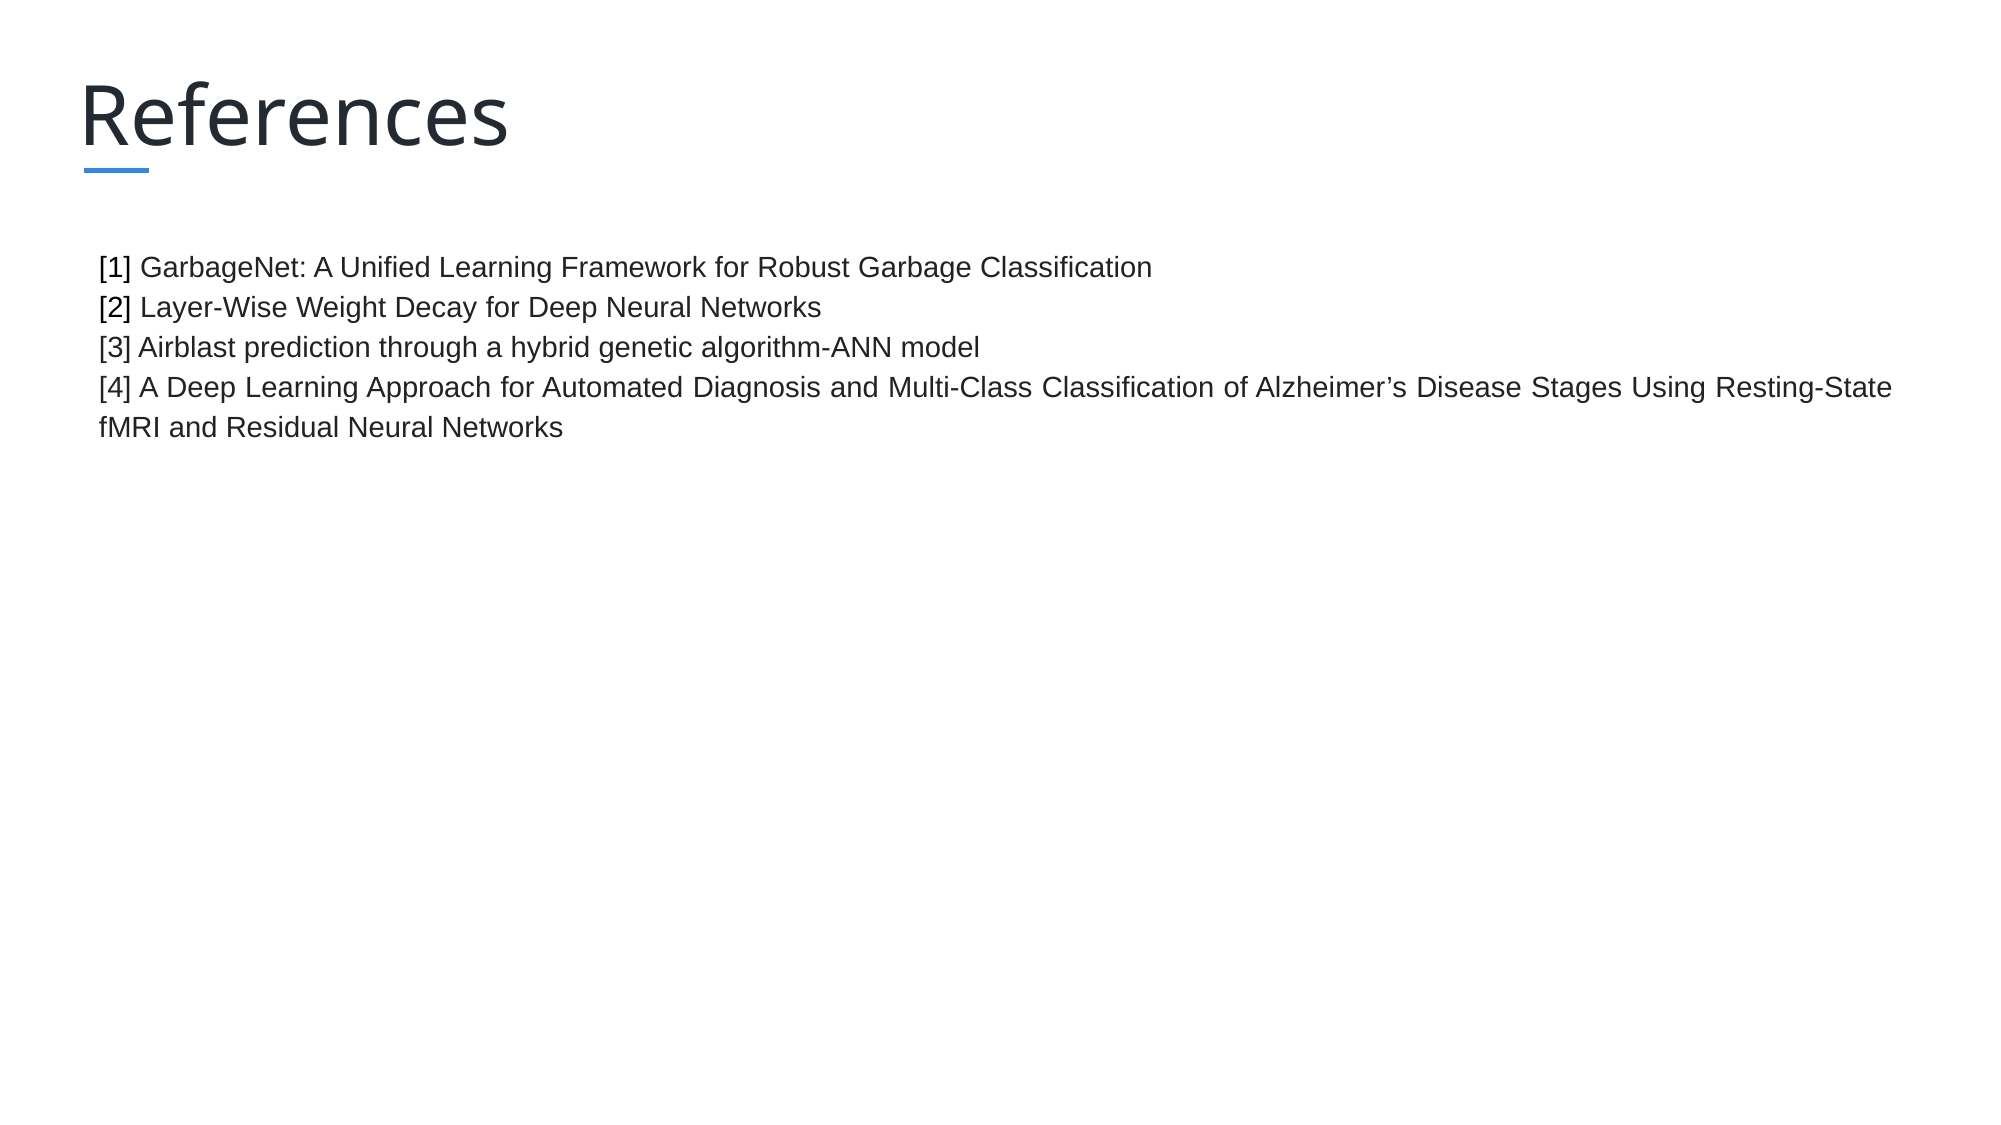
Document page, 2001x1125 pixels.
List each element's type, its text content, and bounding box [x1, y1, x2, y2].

text_box References [63, 54, 653, 170]
text_box [1] GarbageNet: A Unified Learning Framework for Robust Garbage Classification [2] Layer-Wise Weight Decay for Deep Neural Networks [3] Airblast prediction through a hybrid genetic algorithm-ANN model [4] A Deep Learning Approach for Automated Diagnosis and Multi-Class Classification of Alzheimer’s Disease Stages Using Resting-State fMRI and Residual Neural Networks [83, 227, 1911, 459]
